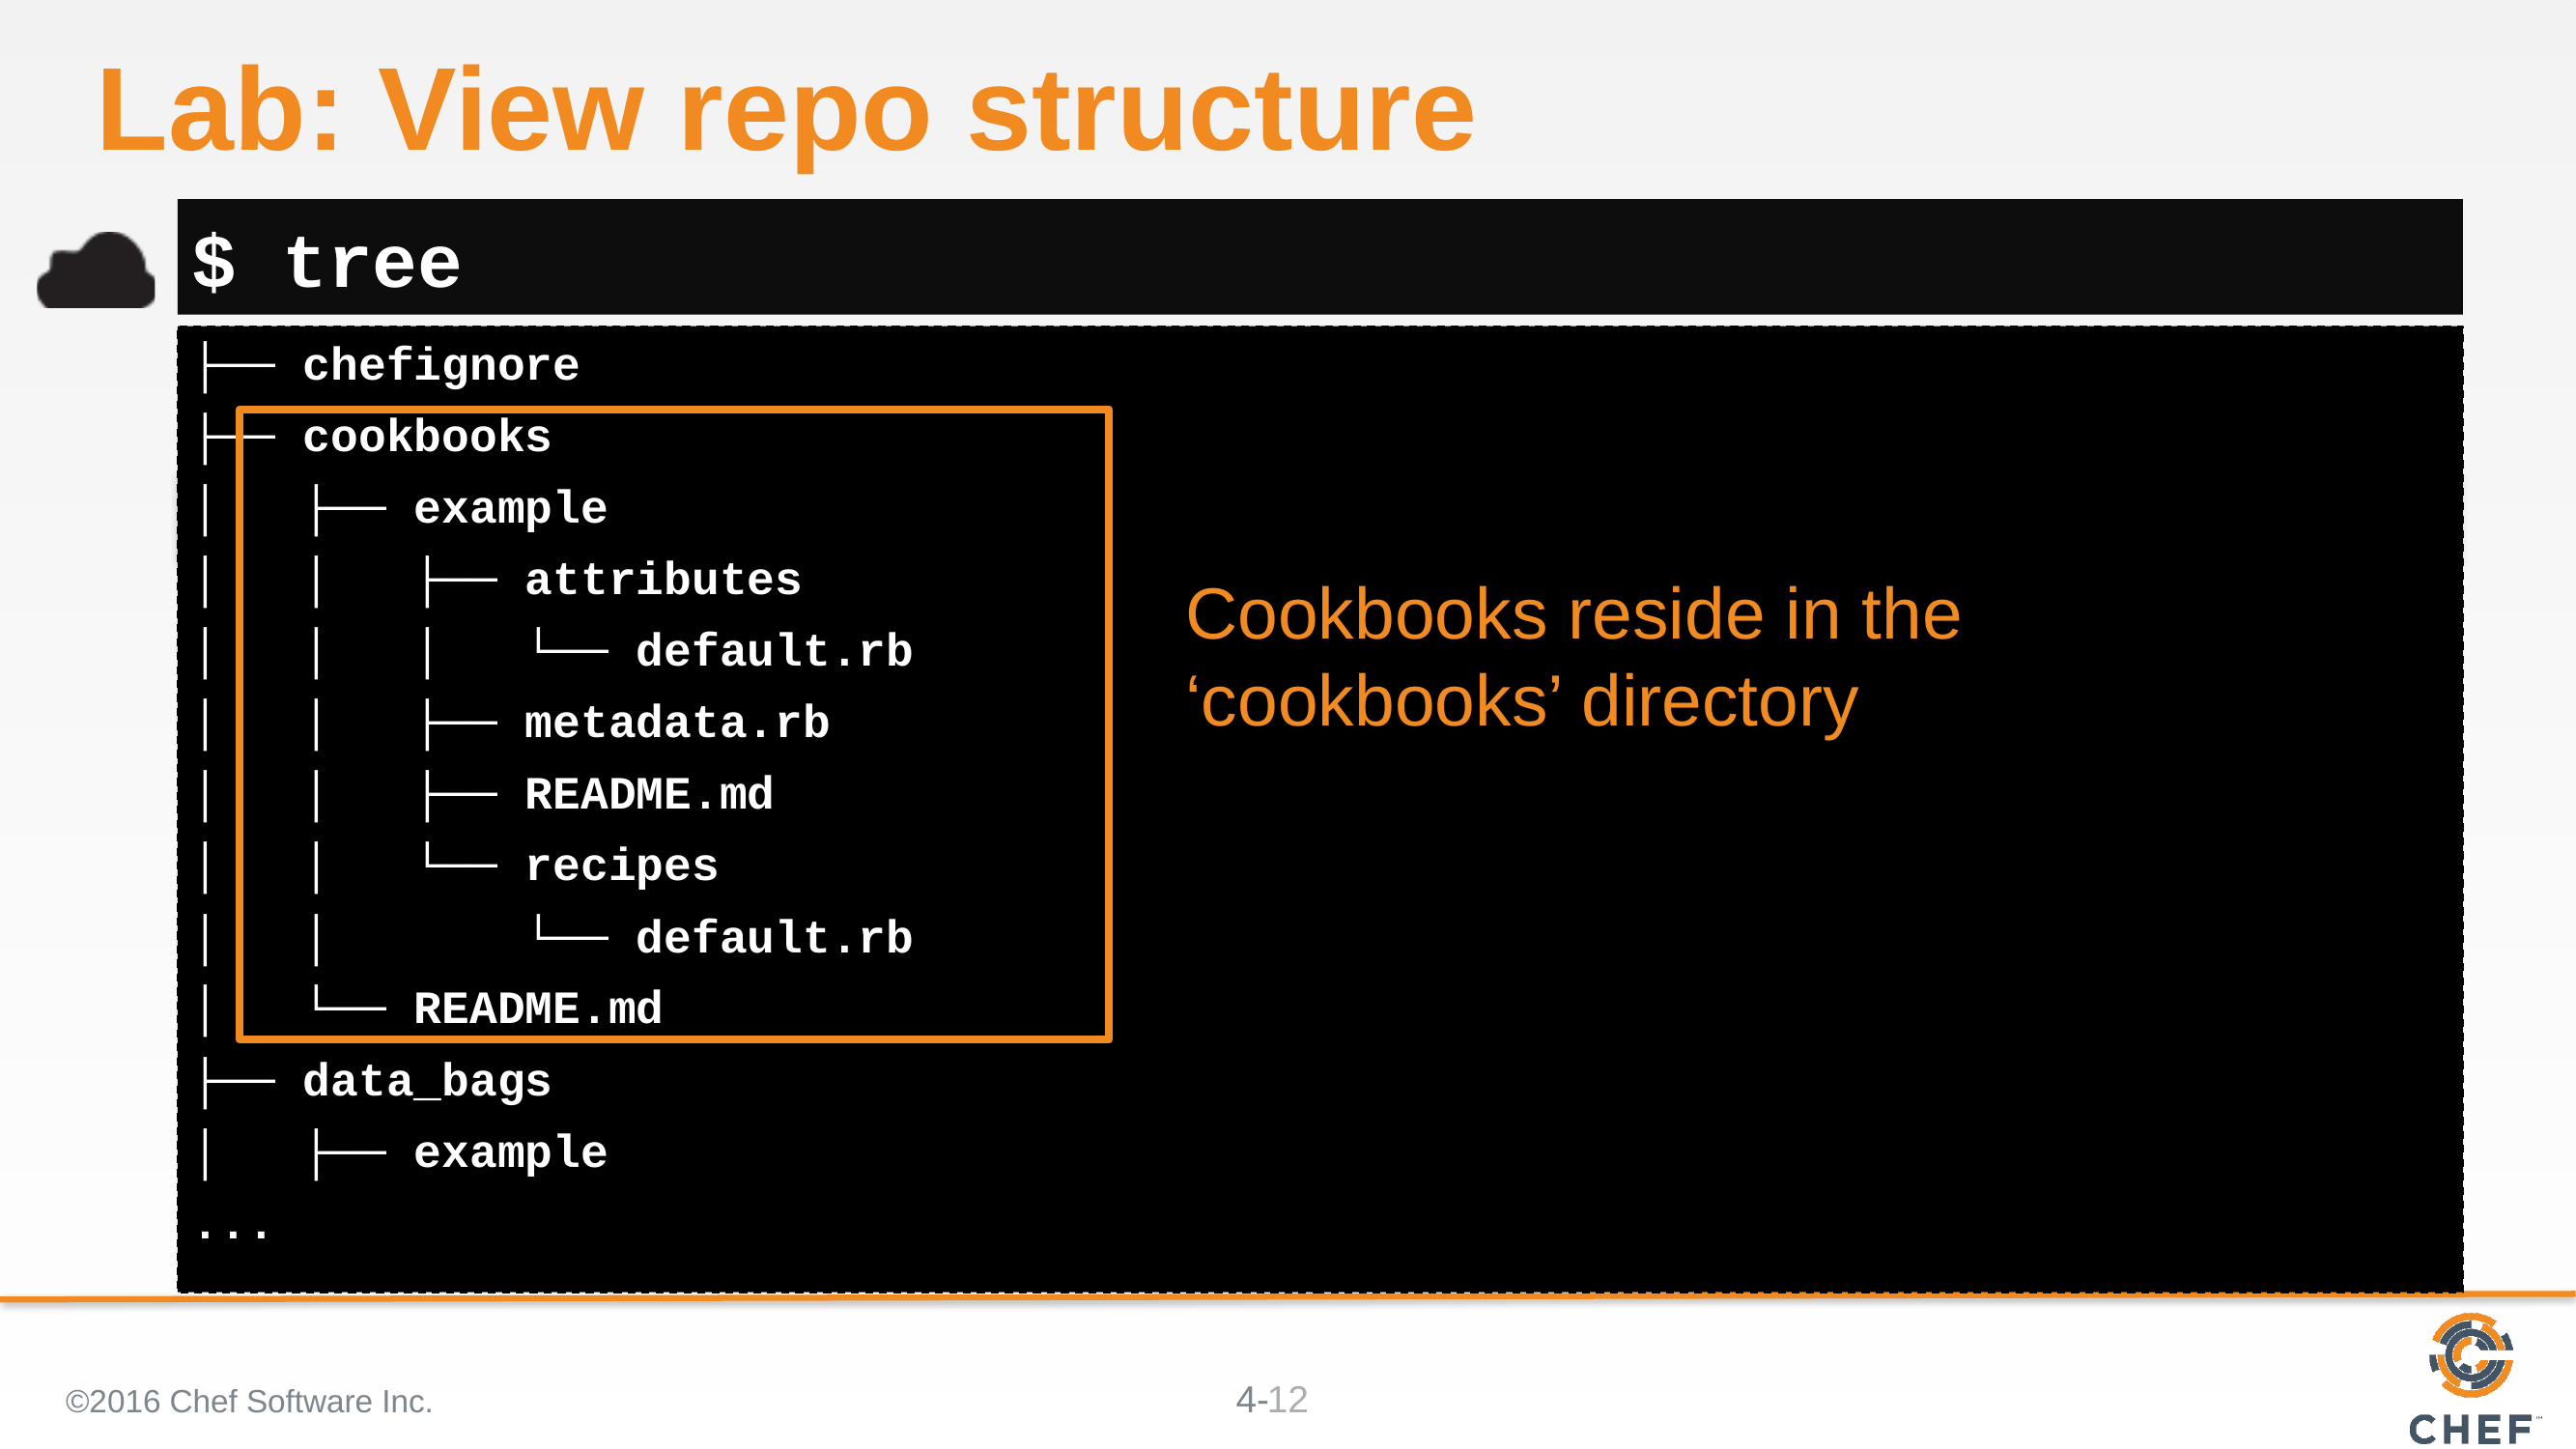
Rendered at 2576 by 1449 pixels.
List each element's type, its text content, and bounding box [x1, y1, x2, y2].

list $ tree [177, 199, 2463, 315]
footer ©2016 Chef Software Inc. [51, 1359, 952, 1440]
text_box Cookbooks reside in the ‘cookbooks’ directory [1171, 552, 2070, 697]
list ├── chefignore ├── cookbooks │ ├── example │ │ ├── attributes │ │ │ └── default.rb │ │ ├── metadata.rb │ │ ├── README.md │ │ └── recipes │ │ └── default.rb │ └── README.md ├── data_bags │ ├── example ... [177, 326, 2464, 1293]
title Lab: View repo structure [96, 48, 2463, 180]
text_box [240, 409, 1109, 1040]
picture [2399, 1297, 2550, 1449]
slide_number 12 [998, 1359, 1578, 1437]
